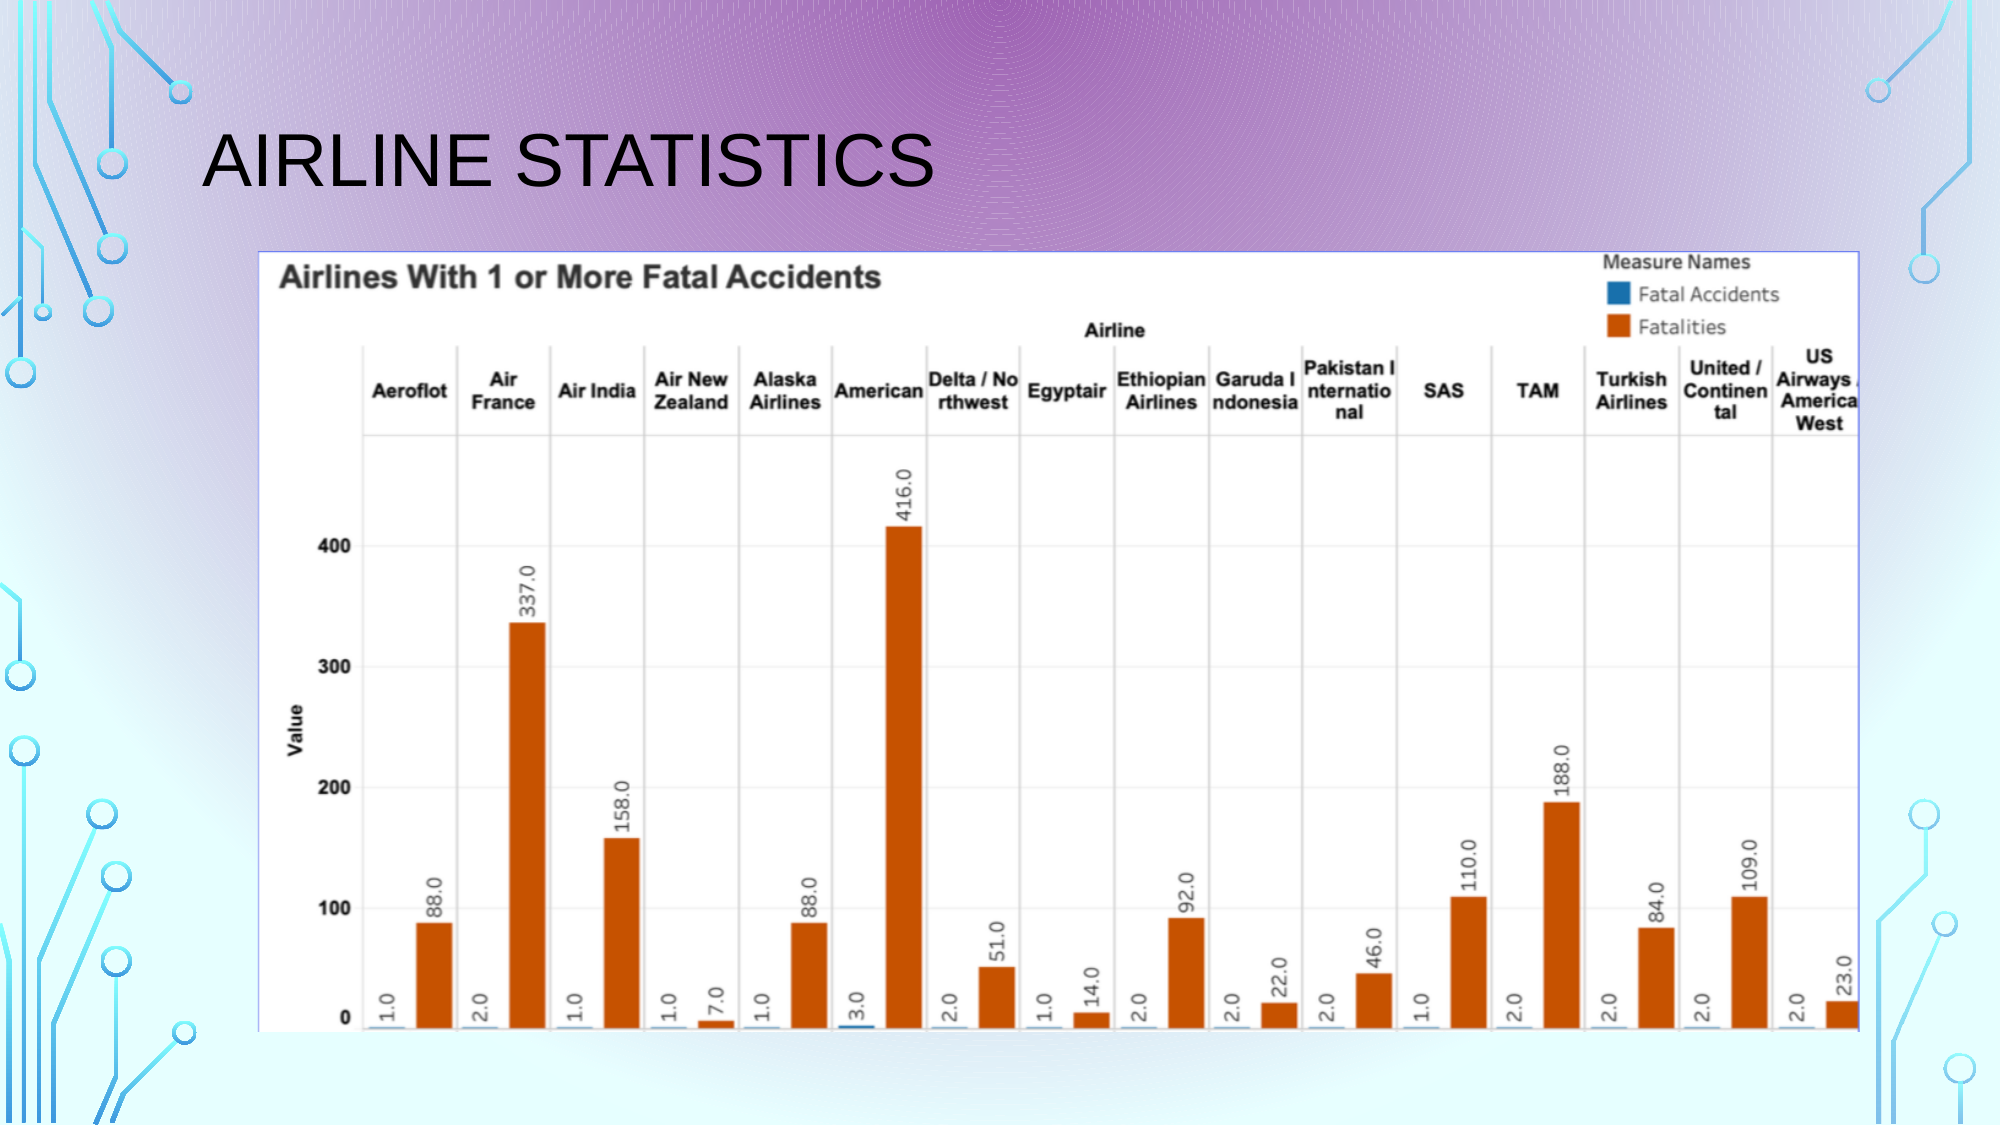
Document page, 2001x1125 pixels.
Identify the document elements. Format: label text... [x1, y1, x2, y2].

picture [257, 251, 1860, 1032]
title AIRline Statistics [187, 40, 1813, 283]
